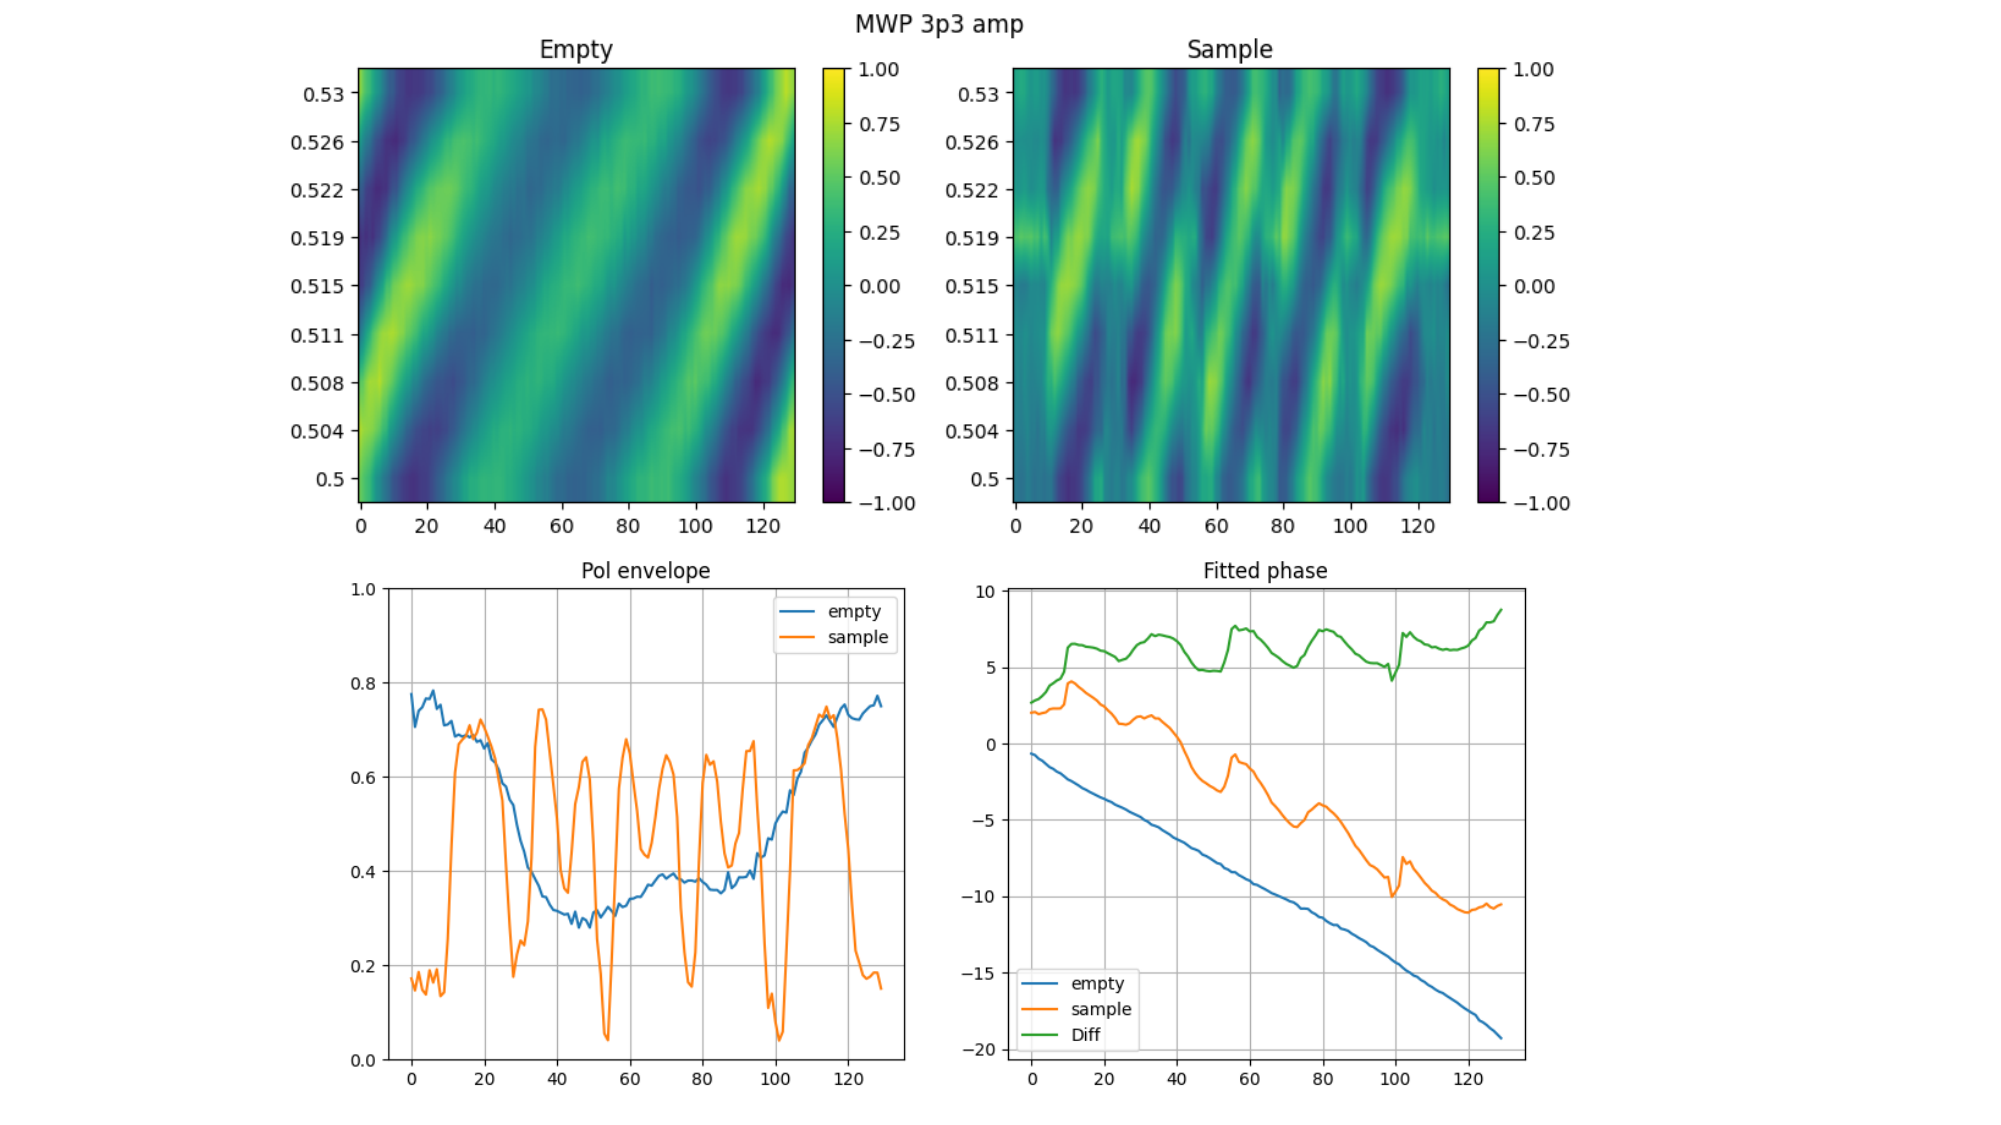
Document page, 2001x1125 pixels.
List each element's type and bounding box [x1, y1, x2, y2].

picture [275, 0, 1586, 1101]
